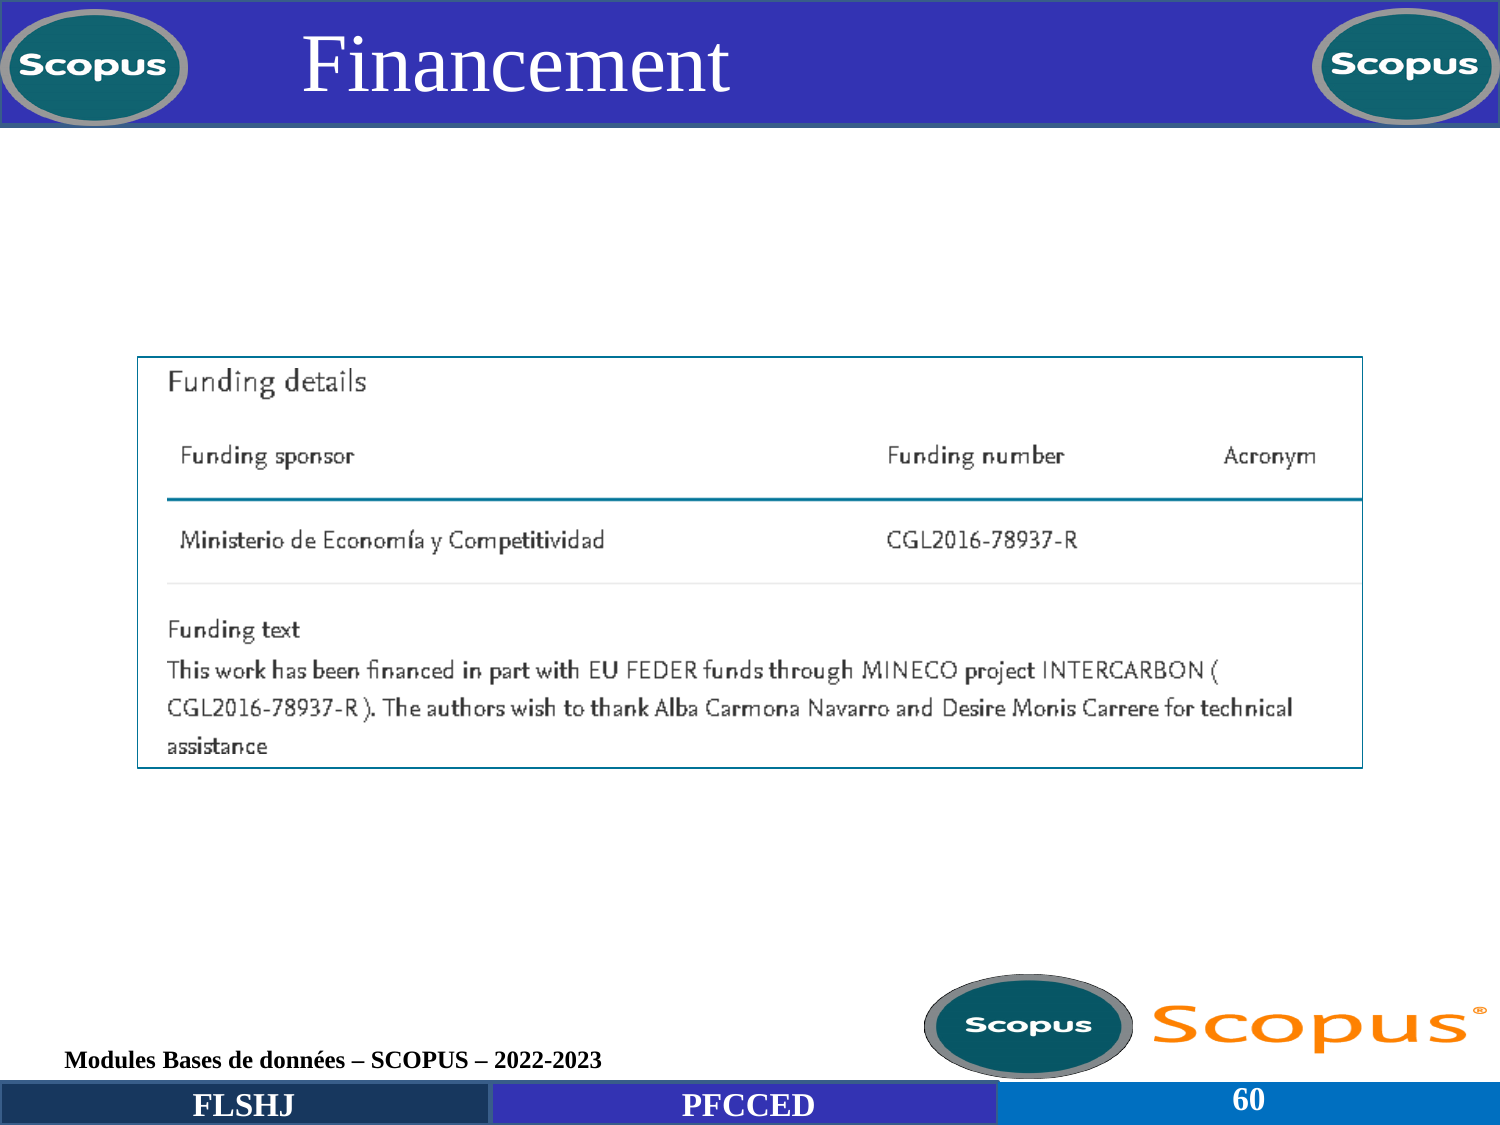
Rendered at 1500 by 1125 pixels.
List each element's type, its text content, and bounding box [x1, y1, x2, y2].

text_box Modules Bases de données – SCOPUS – 2022-2023 [62, 1047, 647, 1074]
title Financement [299, 23, 1250, 214]
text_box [136, 356, 1364, 769]
slide_number 60 [1226, 1088, 1273, 1125]
picture [924, 974, 1488, 1079]
footer PFCCED [679, 1084, 850, 1125]
picture [0, 9, 188, 127]
picture [1312, 7, 1500, 125]
slide_number FLSHJ [190, 1084, 300, 1125]
